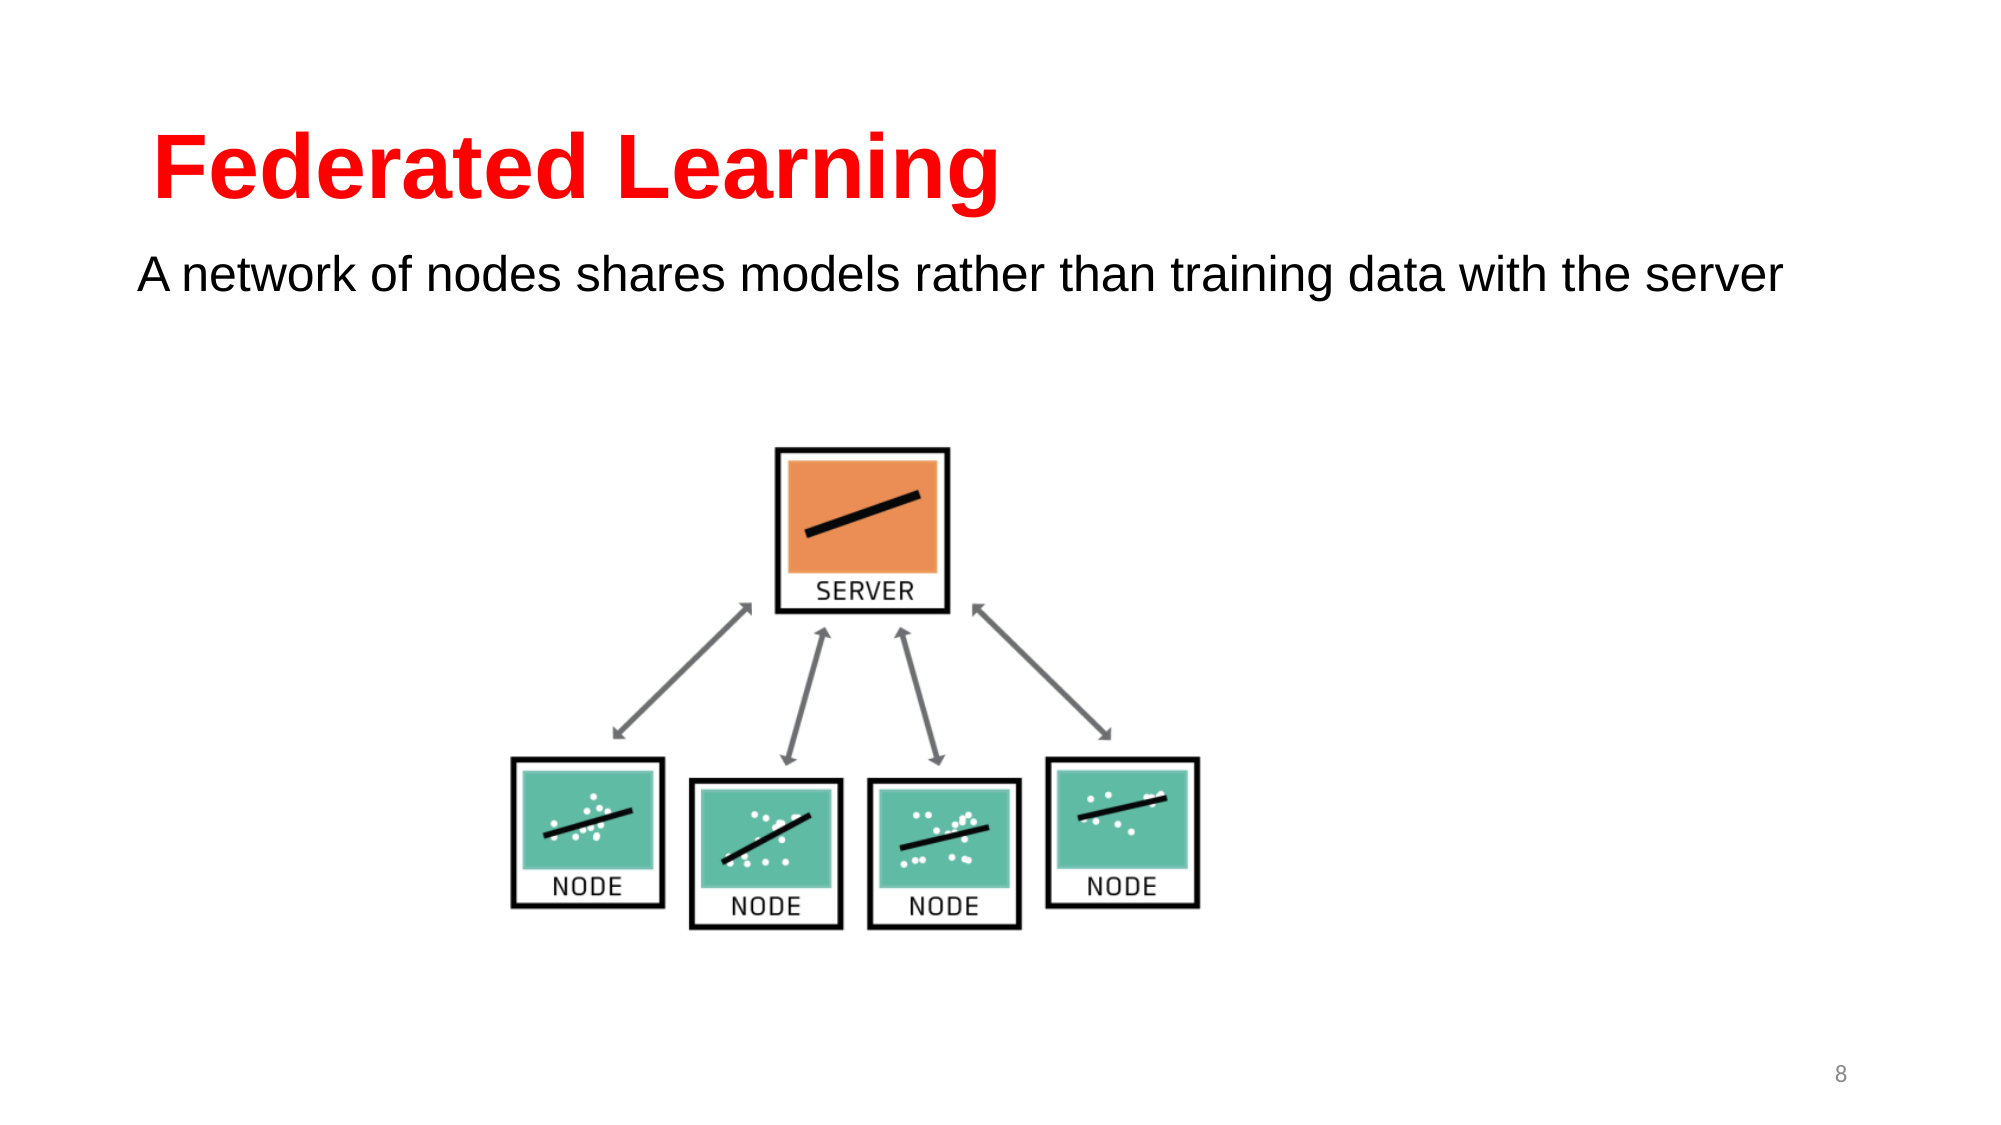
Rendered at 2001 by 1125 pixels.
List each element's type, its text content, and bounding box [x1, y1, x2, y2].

picture [374, 427, 1367, 970]
text_box A network of nodes shares models rather than training data with the server [122, 234, 1838, 310]
slide_number 8 [1412, 1042, 1863, 1103]
title Federated Learning [137, 59, 1863, 278]
